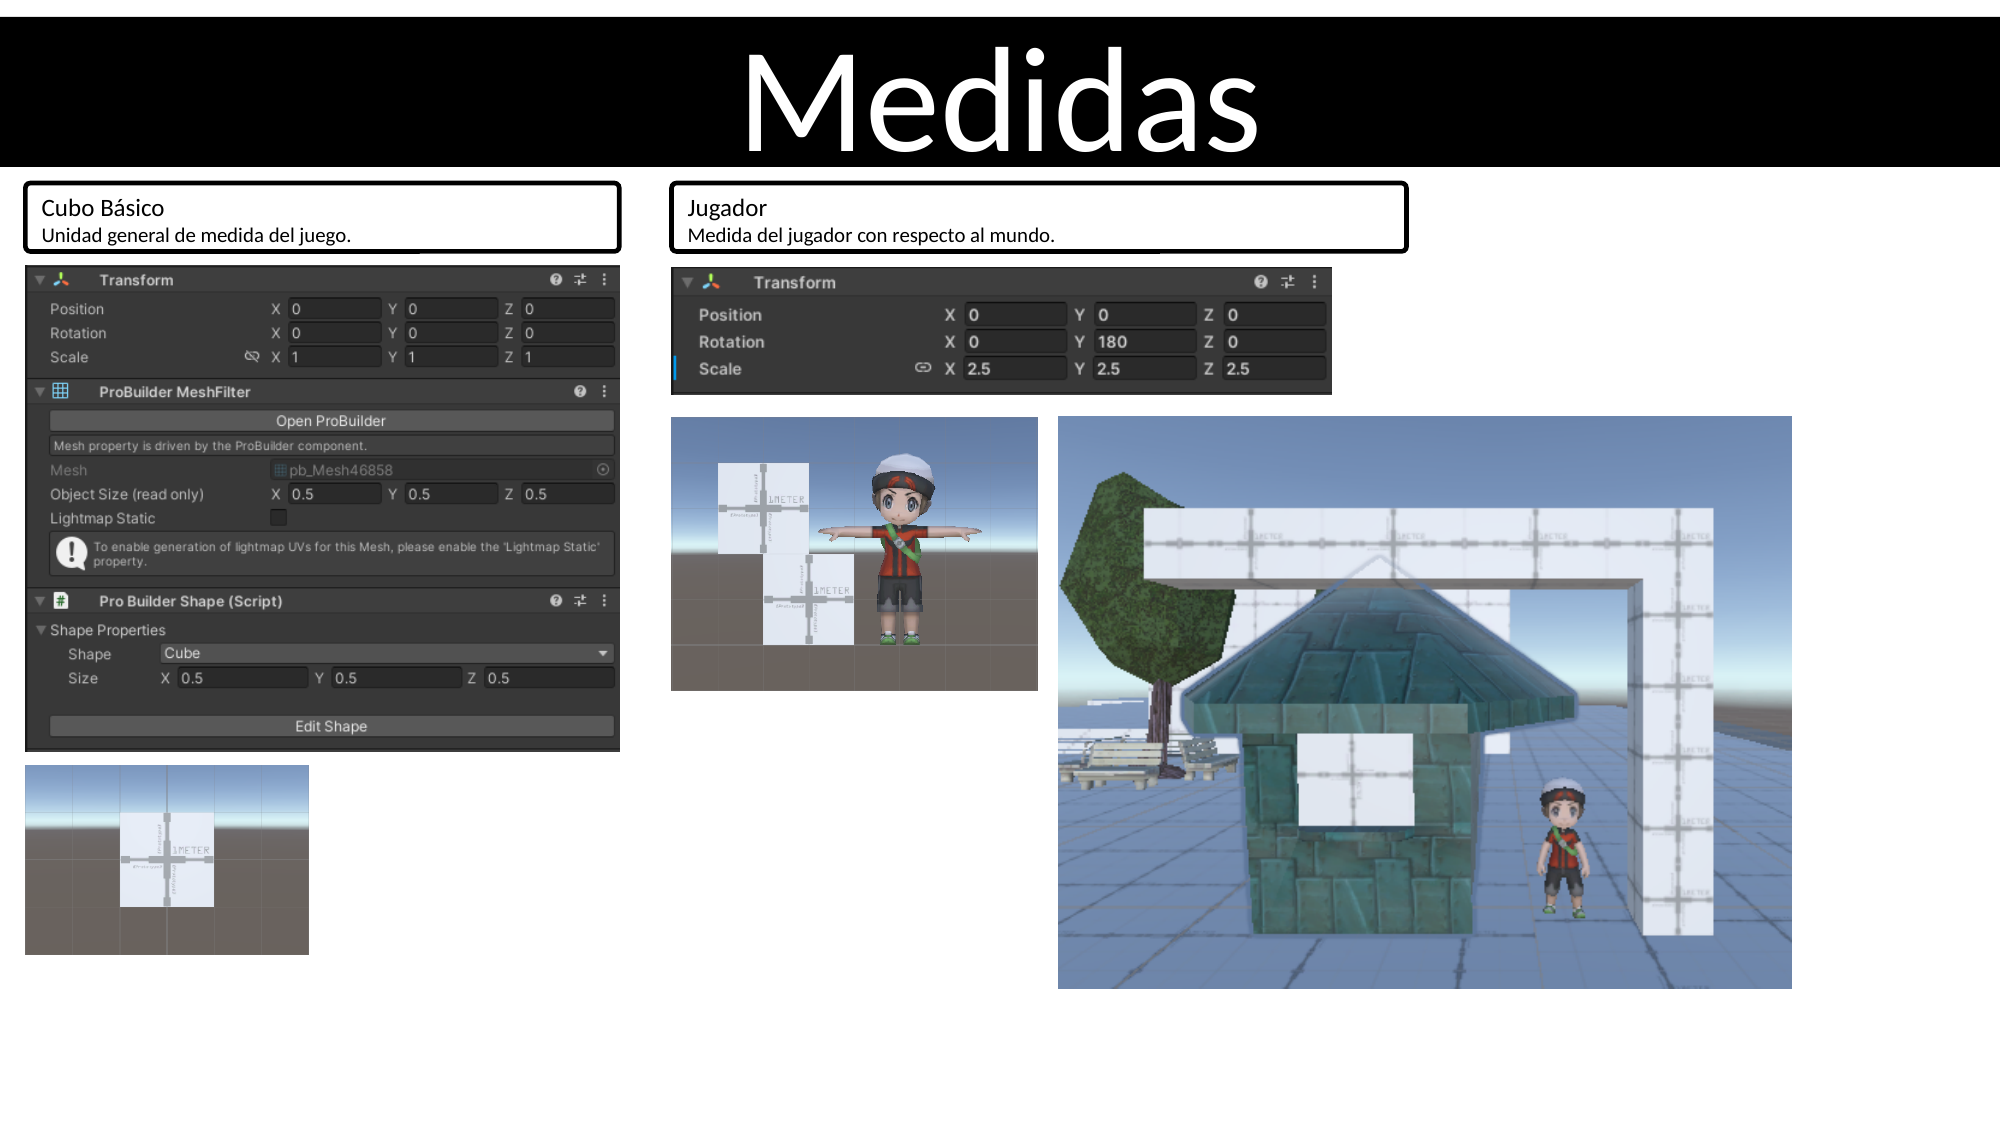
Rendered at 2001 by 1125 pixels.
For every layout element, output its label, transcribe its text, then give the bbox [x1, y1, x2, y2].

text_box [25, 265, 620, 955]
picture [1058, 416, 1792, 989]
text_box Medidas [0, 16, 2000, 168]
text_box Jugador Medida del jugador con respecto al mundo. [670, 181, 1408, 253]
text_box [671, 267, 1332, 691]
text_box Cubo Básico Unidad general de medida del juego. [24, 181, 621, 253]
